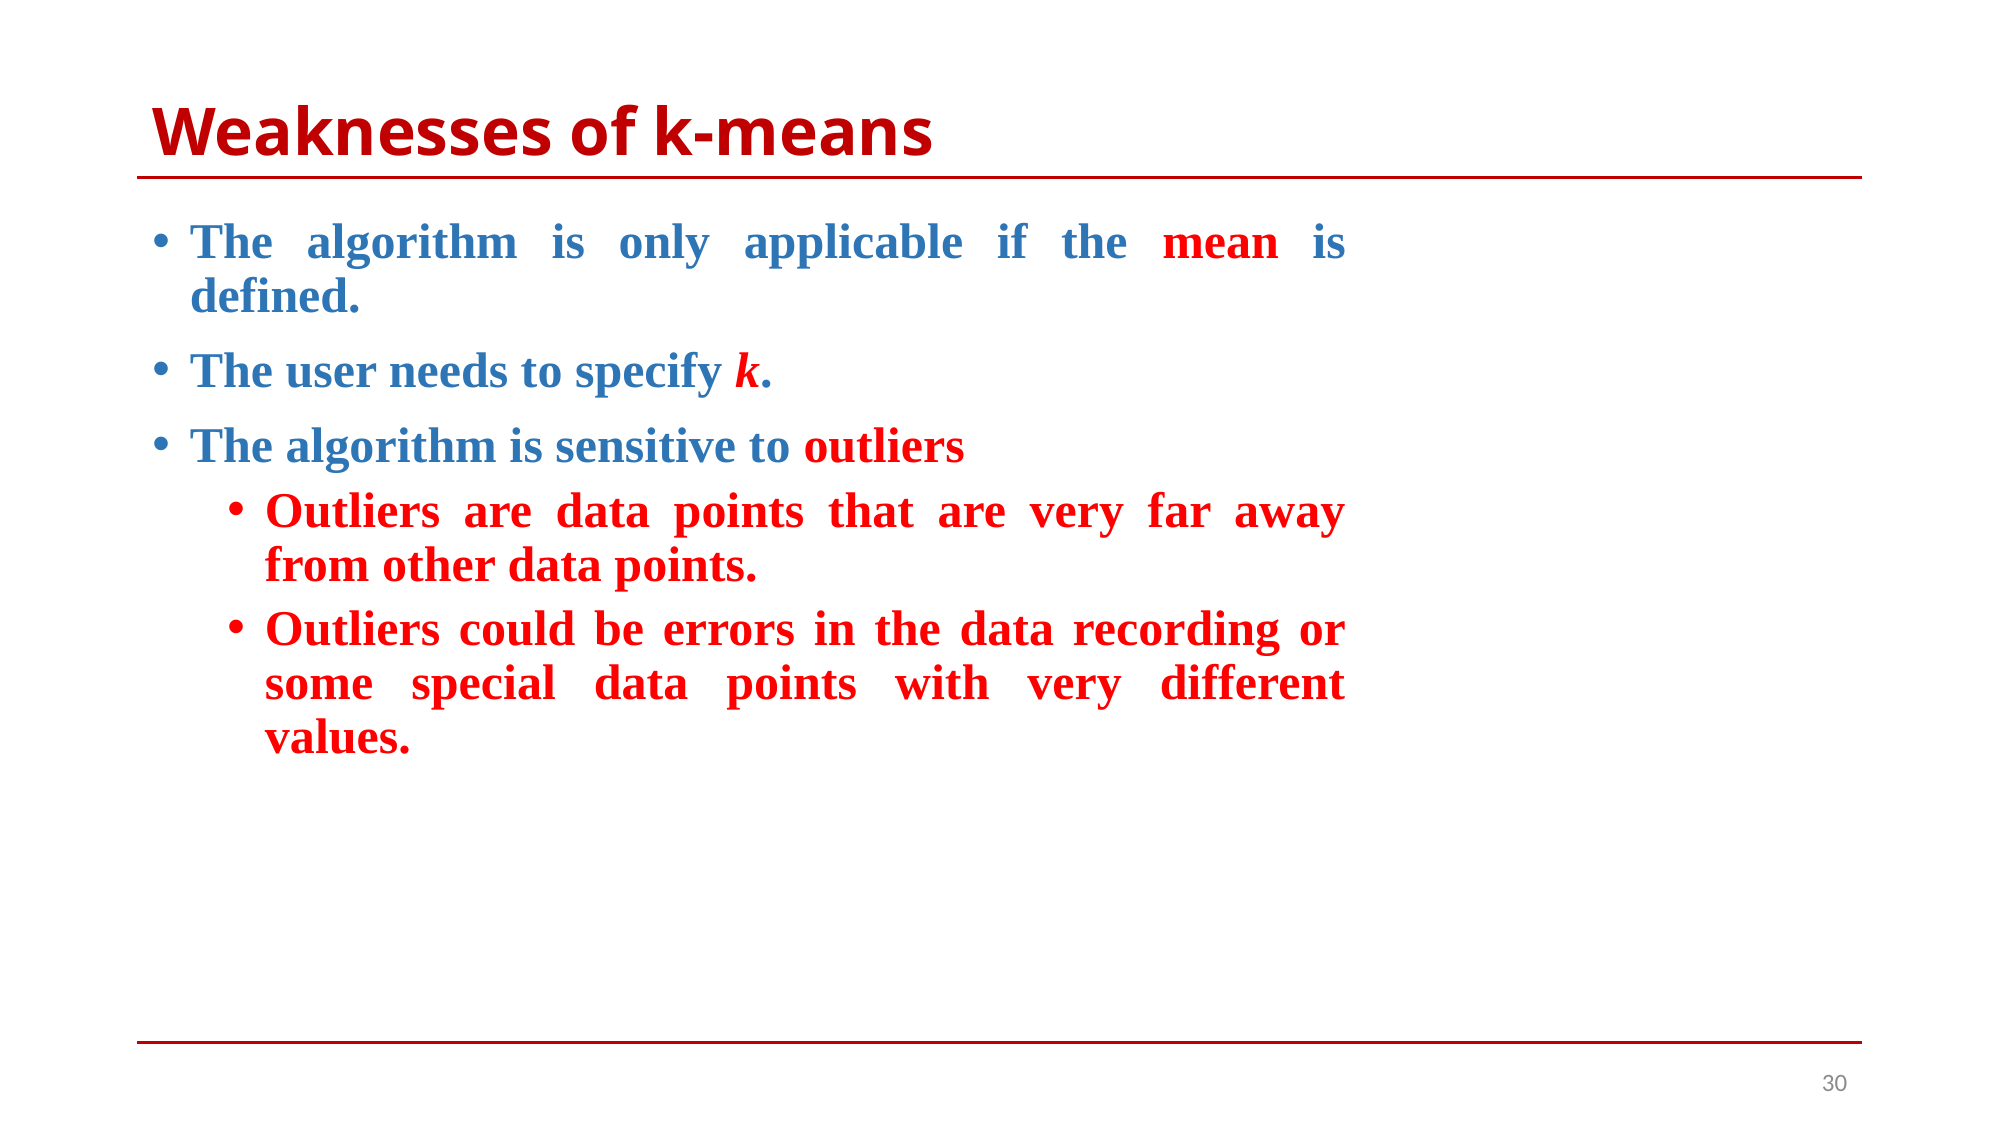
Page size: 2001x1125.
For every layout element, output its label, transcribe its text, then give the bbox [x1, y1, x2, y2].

title Weaknesses of k-means [137, 90, 1863, 178]
slide_number 30 [1412, 1051, 1863, 1111]
list The algorithm is only applicable if the mean is defined. The user needs to specify k. The algorithm is sensitive to outliers Outliers are data points that are very far away from other data points. Outliers could be errors in the data recording or some special data points with very different values. [137, 208, 1361, 1014]
